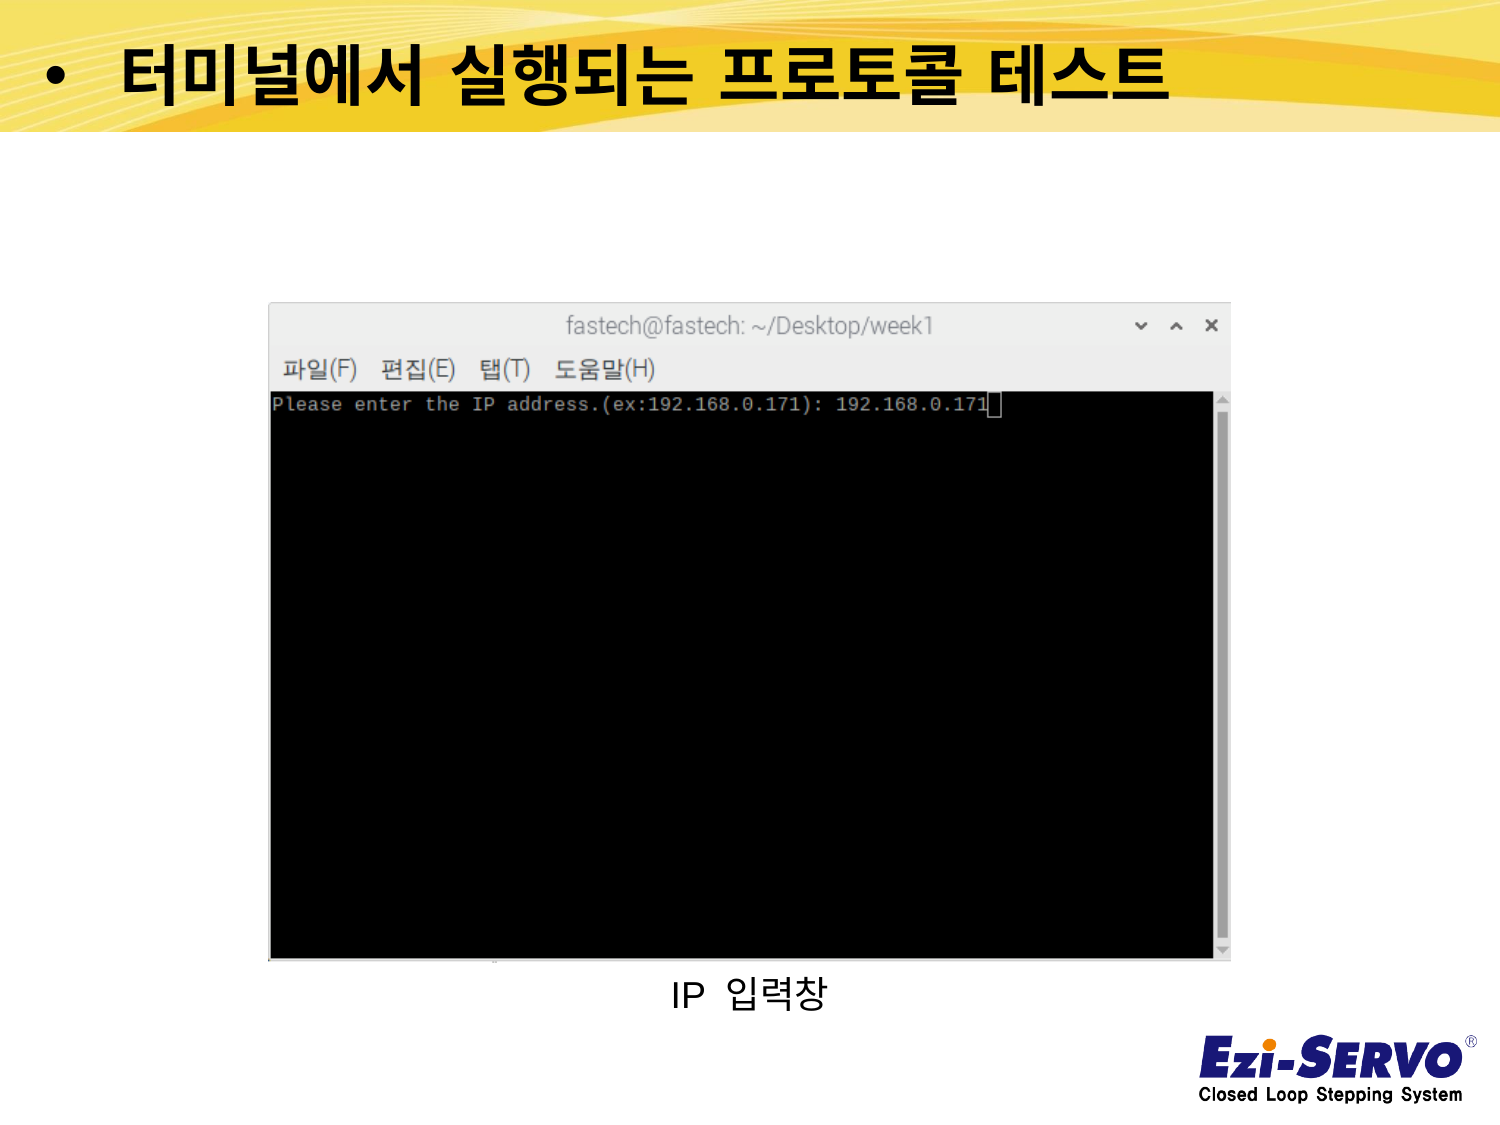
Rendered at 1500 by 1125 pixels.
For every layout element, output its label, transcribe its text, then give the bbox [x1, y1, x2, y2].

picture [268, 302, 1232, 963]
text_box 터미널에서 실행되는 프로토콜 테스트 [42, 32, 1446, 221]
text_box IP 입력창 [599, 972, 900, 1024]
picture [0, 0, 1500, 132]
picture [1199, 1034, 1477, 1104]
